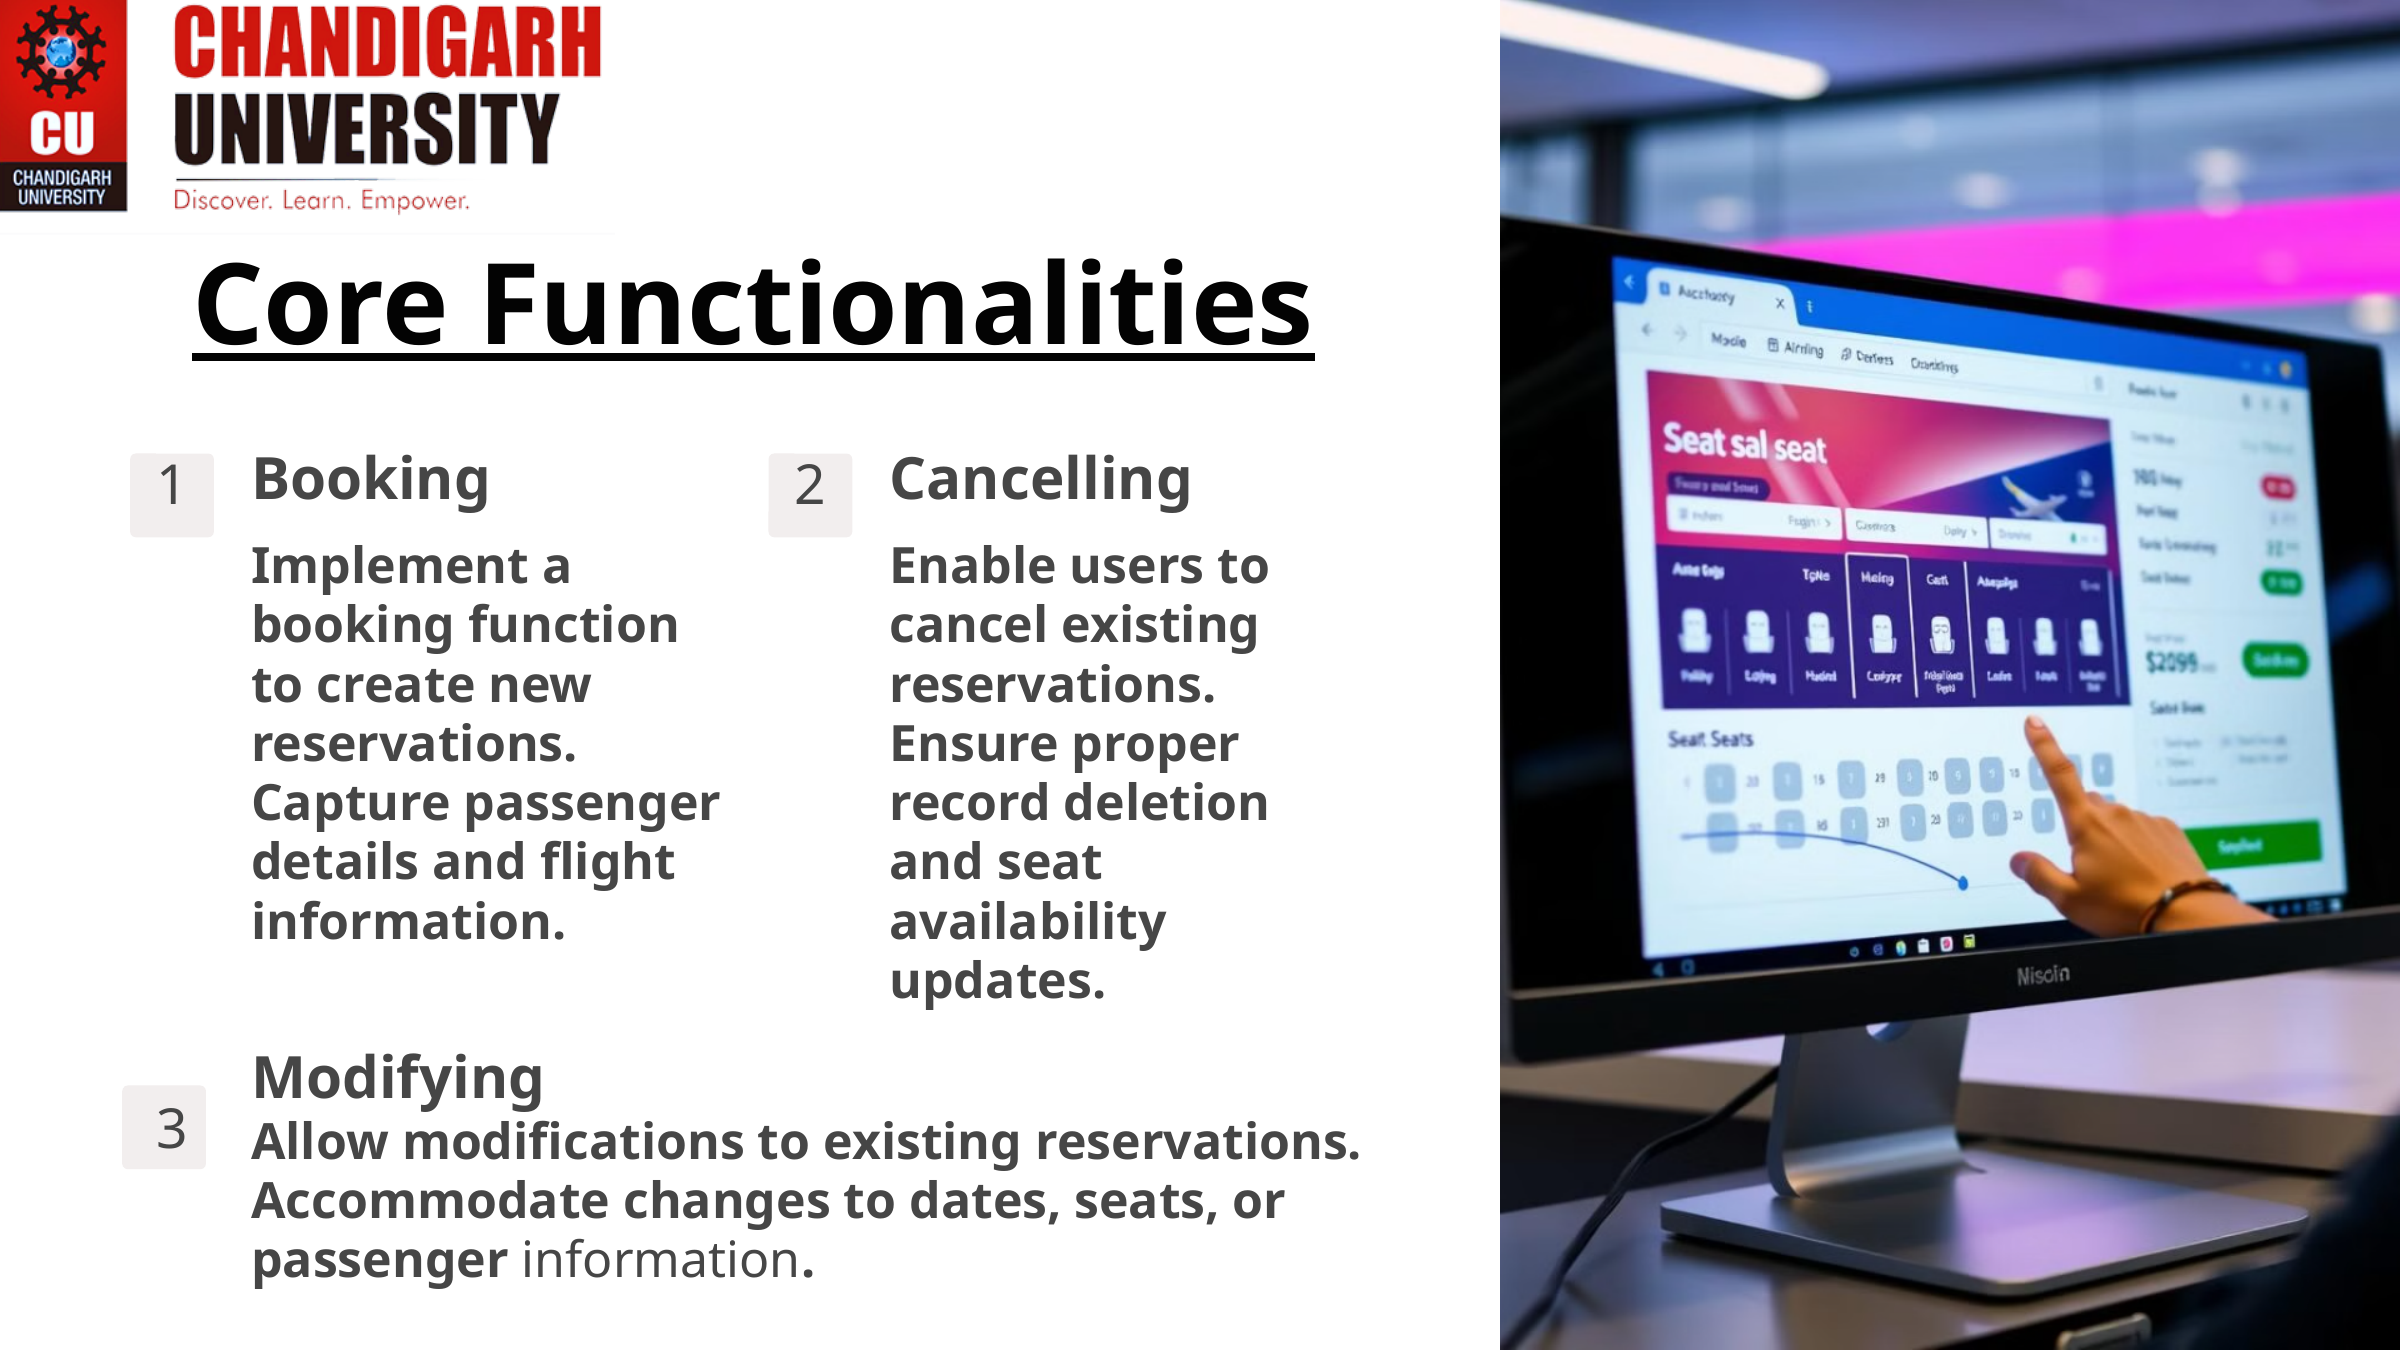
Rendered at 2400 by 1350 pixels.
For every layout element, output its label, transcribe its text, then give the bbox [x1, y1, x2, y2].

text_box 3 [144, 1104, 200, 1168]
text_box 1 [144, 460, 200, 531]
text_box Implement a booking function to create new reservations. Capture passenger details and flight information. [251, 533, 732, 832]
text_box [122, 1085, 206, 1170]
text_box Modifying Allow modifications to existing reservations. Accommodate changes to dates, seats, or passenger information. [251, 991, 1370, 1111]
text_box 2 [782, 460, 839, 531]
picture [1499, 0, 2400, 1350]
text_box Booking [251, 453, 717, 512]
text_box [130, 453, 214, 538]
text_box Cancelling [889, 453, 1355, 512]
text_box Enable users to cancel existing reservations. Ensure proper record deletion and seat availability updates. [889, 533, 1370, 832]
text_box [768, 453, 853, 538]
text_box Core Functionalities [192, 251, 1061, 375]
picture [0, 0, 615, 237]
text_box [251, 910, 717, 969]
